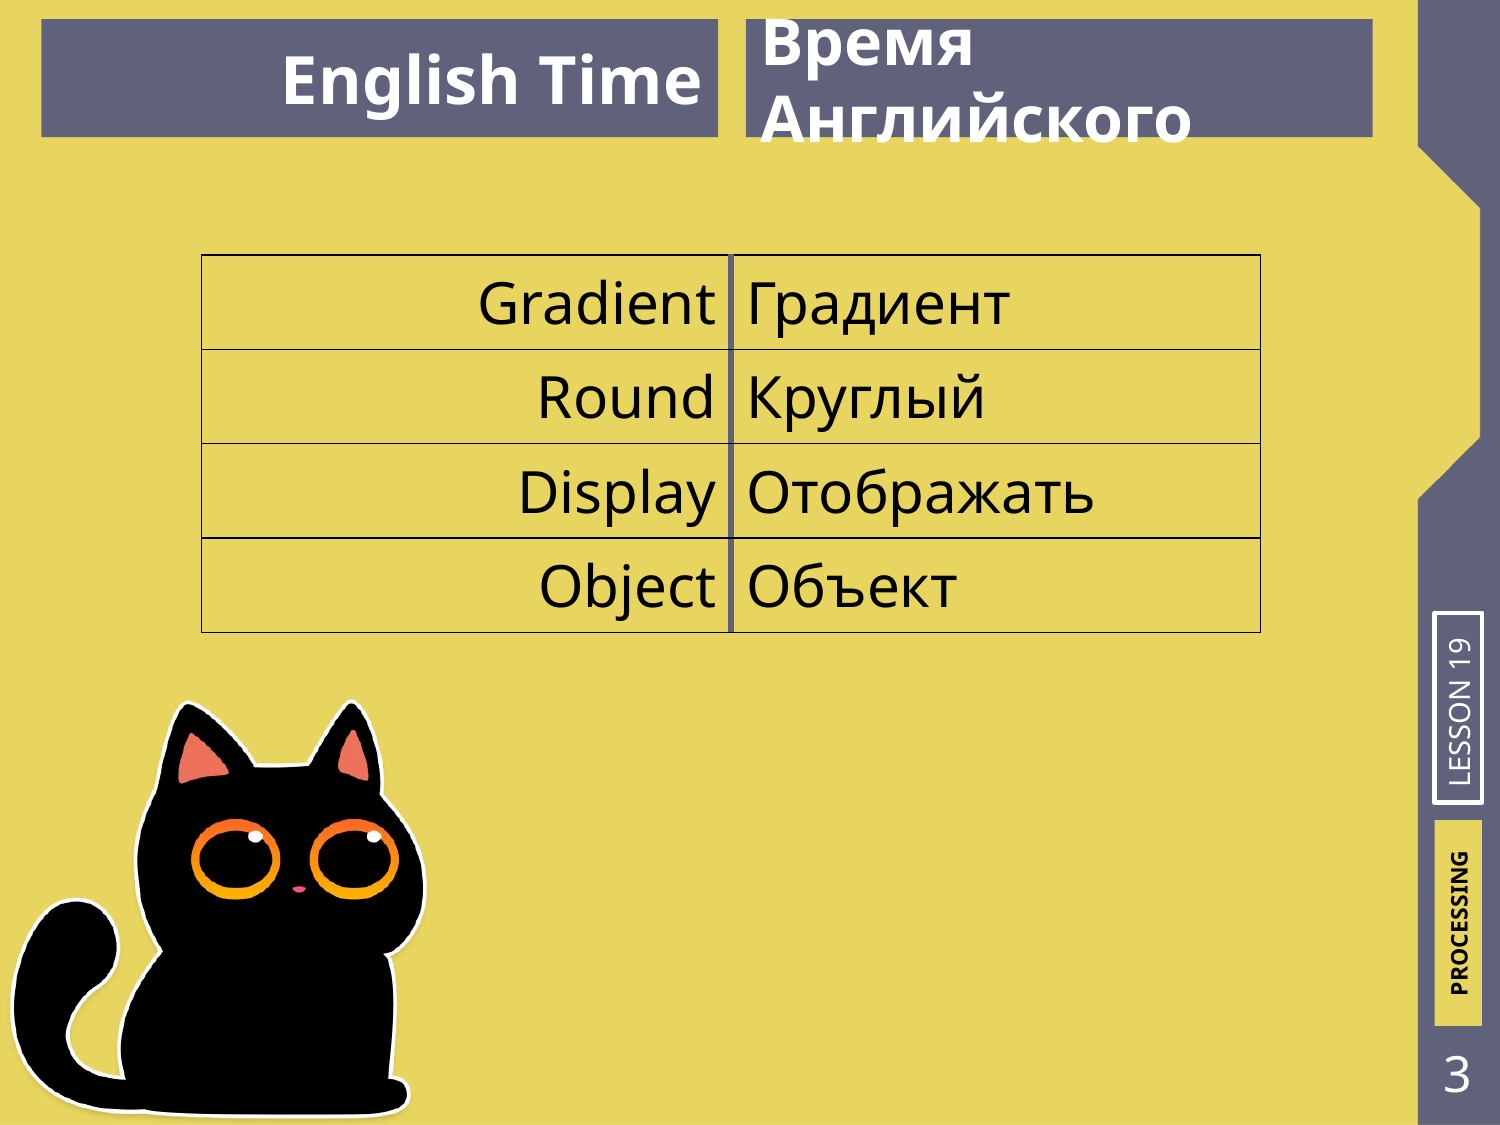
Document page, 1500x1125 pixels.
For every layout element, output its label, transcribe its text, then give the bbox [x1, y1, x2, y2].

table_cell Круглый [734, 350, 1260, 443]
table_cell Display [202, 444, 728, 537]
table_cell Round [202, 350, 728, 443]
list Время Английского [745, 19, 1373, 138]
table_cell Объект [734, 539, 1260, 632]
slide_number ‹#› [1401, 1029, 1500, 1125]
picture [0, 0, 1500, 1125]
table_cell Object [202, 539, 728, 632]
table_header Градиент [734, 256, 1260, 349]
table_header Gradient [202, 256, 728, 349]
table_cell Отображать [734, 444, 1260, 537]
list LESSON 19 [1432, 611, 1484, 805]
title English Time [41, 19, 719, 138]
